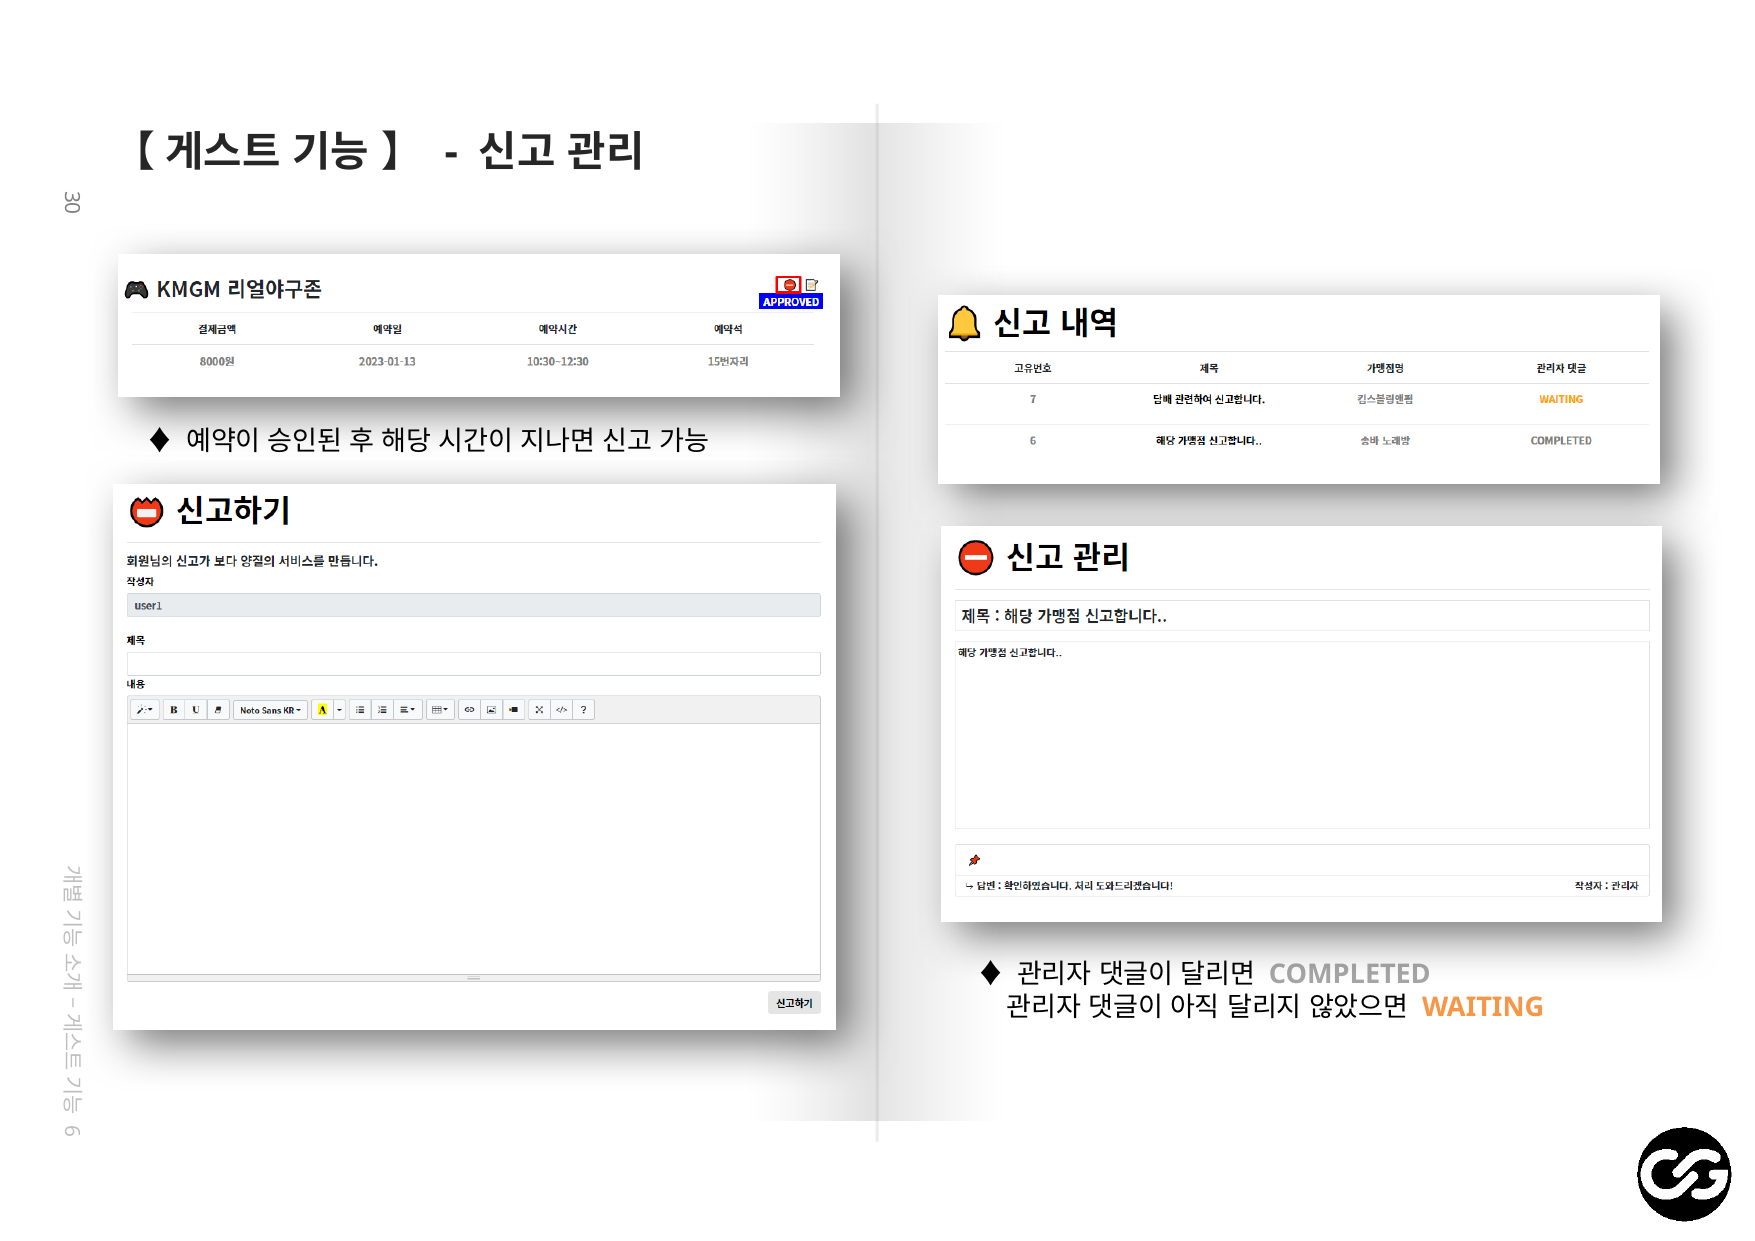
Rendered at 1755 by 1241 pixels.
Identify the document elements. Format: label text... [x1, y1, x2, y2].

text_box 30 [53, 176, 94, 230]
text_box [743, 102, 1012, 1142]
text_box ♦ 예약이 승인된 후 해당 시간이 지나면 신고 가능 [131, 416, 724, 464]
picture [938, 295, 1660, 484]
picture [941, 525, 1662, 922]
picture [117, 254, 840, 397]
picture [112, 484, 837, 1031]
text_box 개별 기능 소개 – 게스트 기능 6 [53, 850, 94, 1153]
picture [1635, 1126, 1732, 1223]
text_box 【 게스트 기능 】 - 신고 관리 [99, 117, 738, 183]
text_box ♦ 관리자 댓글이 달리면 COMPLETED 관리자 댓글이 아직 달리지 않았으면 WAITING [1015, 970, 1559, 1029]
